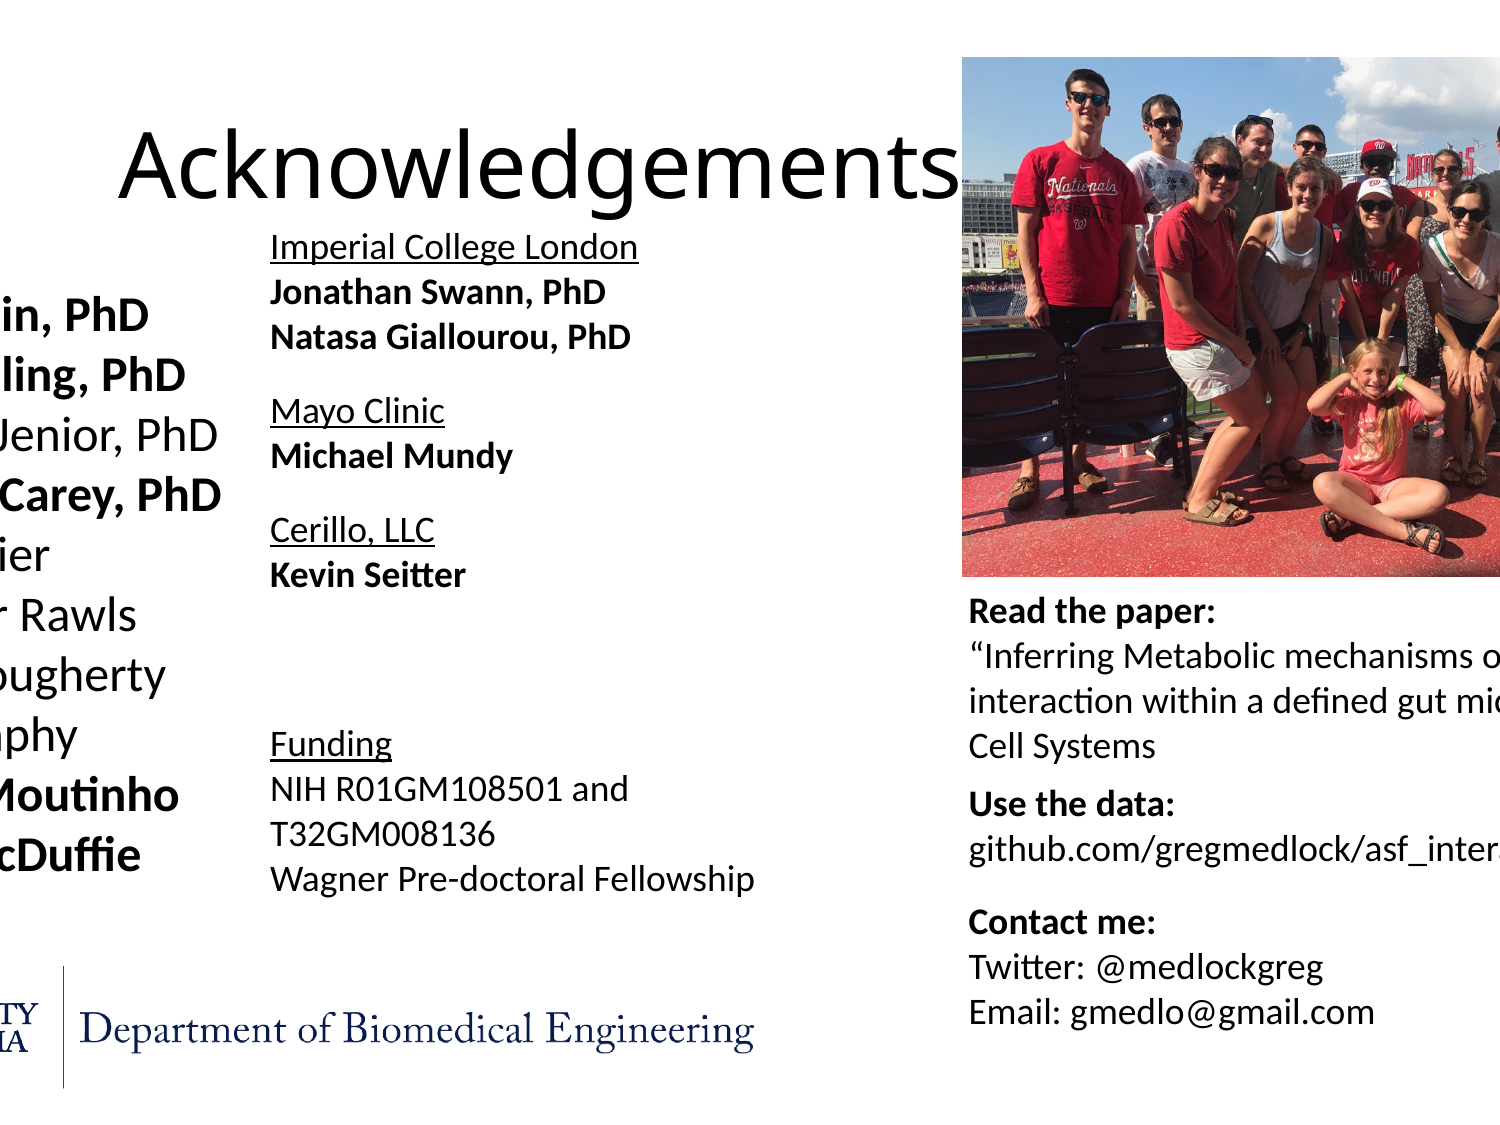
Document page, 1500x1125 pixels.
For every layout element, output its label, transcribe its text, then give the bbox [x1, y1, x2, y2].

text_box Imperial College London Jonathan Swann, PhD Natasa Giallourou, PhD [255, 214, 658, 364]
title Acknowledgements [103, 59, 962, 278]
text_box Mayo Clinic Michael Mundy [255, 378, 658, 484]
text_box Cerillo, LLC Kevin Seitter [255, 497, 658, 603]
text_box Funding NIH R01GM108501 and T32GM008136 Wagner Pre-doctoral Fellowship [255, 711, 792, 907]
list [962, 57, 1500, 577]
picture [0, 962, 783, 1096]
text_box Contact me: Twitter: @medlockgreg Email: gmedlo@gmail.com [953, 889, 1500, 1040]
text_box Read the paper: “Inferring Metabolic mechanisms of interaction within a defined gut microbiota”, Cell Systems [953, 579, 1500, 771]
text_box Use the data: github.com/gregmedlock/asf_interactions [953, 771, 1500, 877]
text_box UVA Jason Papin, PhD Glynis Kolling, PhD Matthew Jenior, PhD Maureen Carey, PhD Anna Blazier Kristopher Rawls Bonnie Dougherty Laura Dunphy Thomas Moutinho Dennis McDuffie [0, 214, 286, 934]
